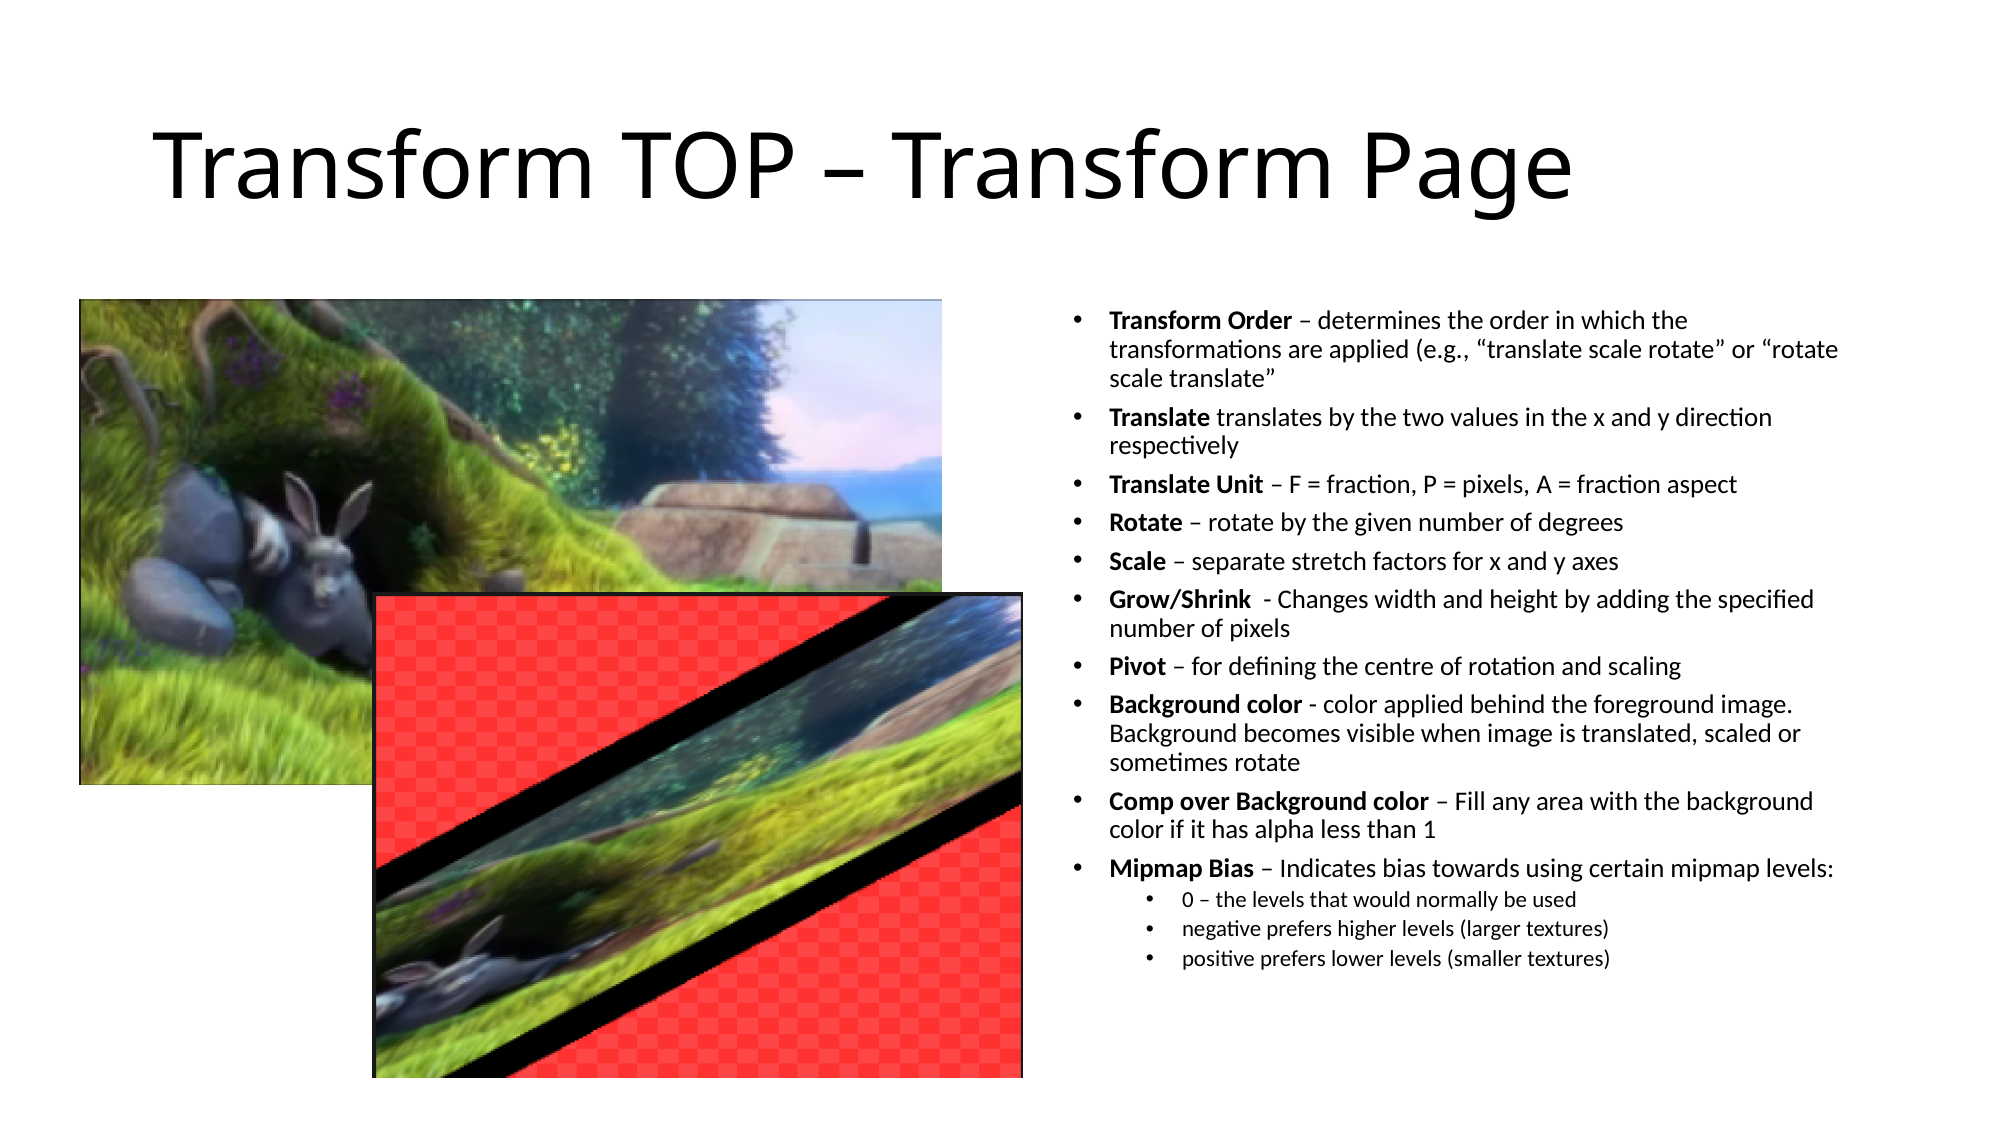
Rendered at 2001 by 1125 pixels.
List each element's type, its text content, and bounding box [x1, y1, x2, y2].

list Transform Order – determines the order in which the transformations are applied (e.g., “translate scale rotate” or “rotate scale translate” Translate translates by the two values in the x and y direction respectively Translate Unit – F = fraction, P = pixels, A = fraction aspect Rotate – rotate by the given number of degrees Scale – separate stretch factors for x and y axes Grow/Shrink - Changes width and height by adding the specified number of pixels Pivot – for defining the centre of rotation and scaling Background color - color applied behind the foreground image. Background becomes visible when image is translated, scaled or sometimes rotate Comp over Background color – Fill any area with the background color if it has alpha less than 1 Mipmap Bias – Indicates bias towards using certain mipmap levels: 0 – the levels that would normally be used negative prefers higher levels (larger textures) positive prefers lower levels (smaller textures) [1058, 299, 1863, 1014]
title Transform TOP – Transform Page [137, 59, 1863, 278]
picture [79, 299, 1023, 1078]
